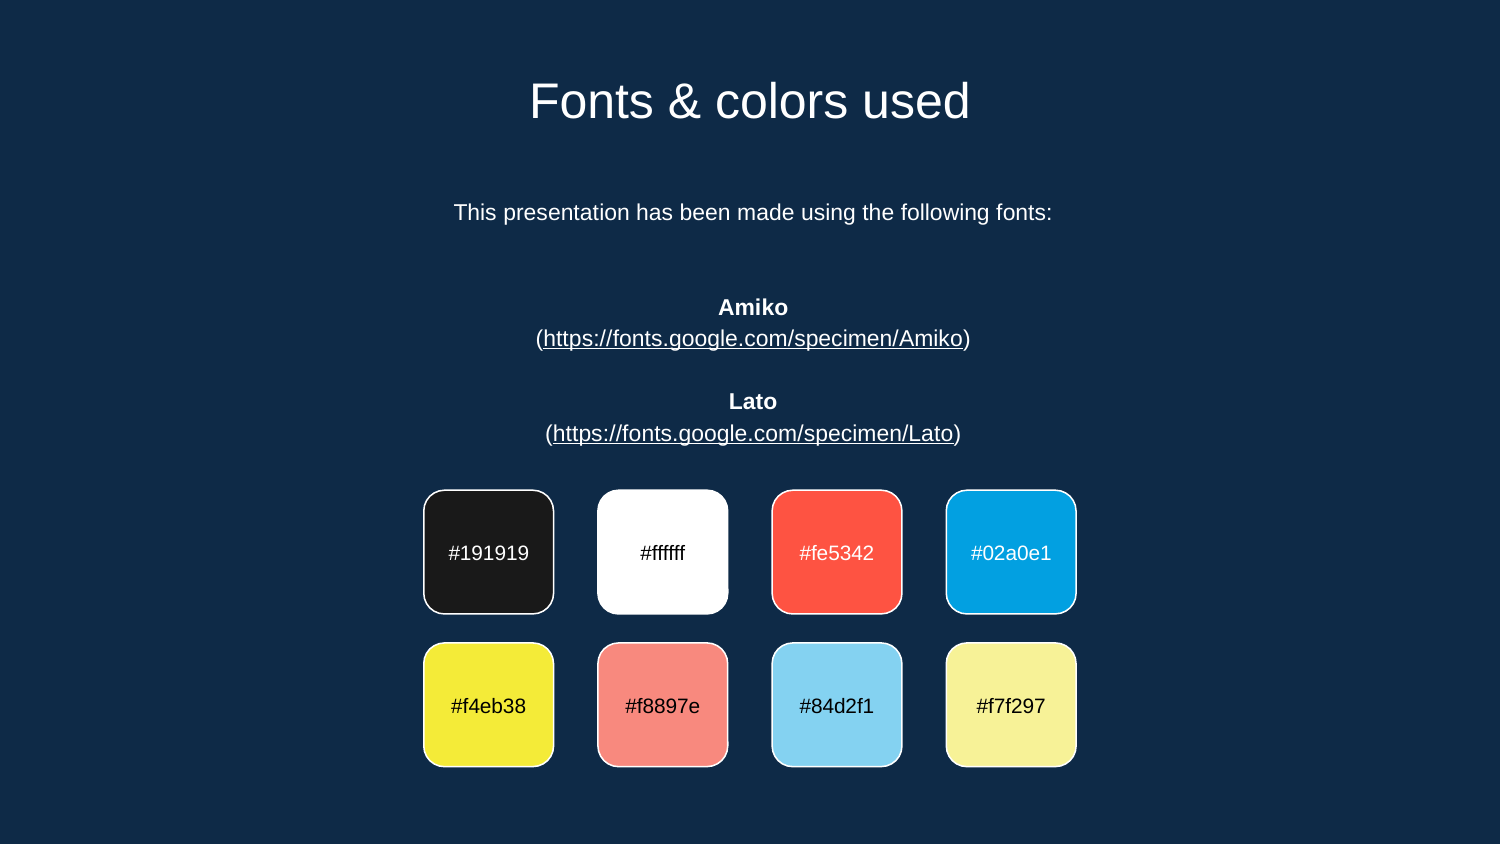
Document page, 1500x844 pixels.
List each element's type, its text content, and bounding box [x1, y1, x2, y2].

title Fonts & colors used [171, 53, 1328, 133]
list Amiko (https://fonts.google.com/specimen/Amiko) Lato (https://fonts.google.com/specimen/Lato) [175, 264, 1332, 470]
text_box [423, 642, 554, 668]
text_box [597, 490, 728, 515]
text_box [597, 642, 728, 668]
text_box [423, 589, 554, 614]
list This presentation has been made using the following fonts: [175, 178, 1332, 251]
text_box #f7f297 [946, 668, 1077, 741]
text_box [946, 490, 1077, 515]
text_box [772, 490, 902, 515]
text_box #191919 [423, 515, 554, 589]
text_box #84d2f1 [772, 668, 902, 741]
text_box #02a0e1 [946, 515, 1077, 589]
text_box #ffffff [597, 515, 728, 589]
text_box [946, 741, 1077, 767]
text_box [597, 589, 728, 614]
text_box #f4eb38 [423, 668, 554, 741]
text_box [772, 589, 902, 614]
text_box [946, 589, 1077, 614]
text_box [772, 741, 902, 767]
text_box [597, 741, 728, 767]
text_box [772, 642, 902, 668]
text_box [423, 741, 554, 767]
text_box #f8897e [597, 668, 728, 741]
text_box [946, 642, 1077, 668]
text_box [423, 490, 554, 515]
text_box #fe5342 [772, 515, 902, 589]
